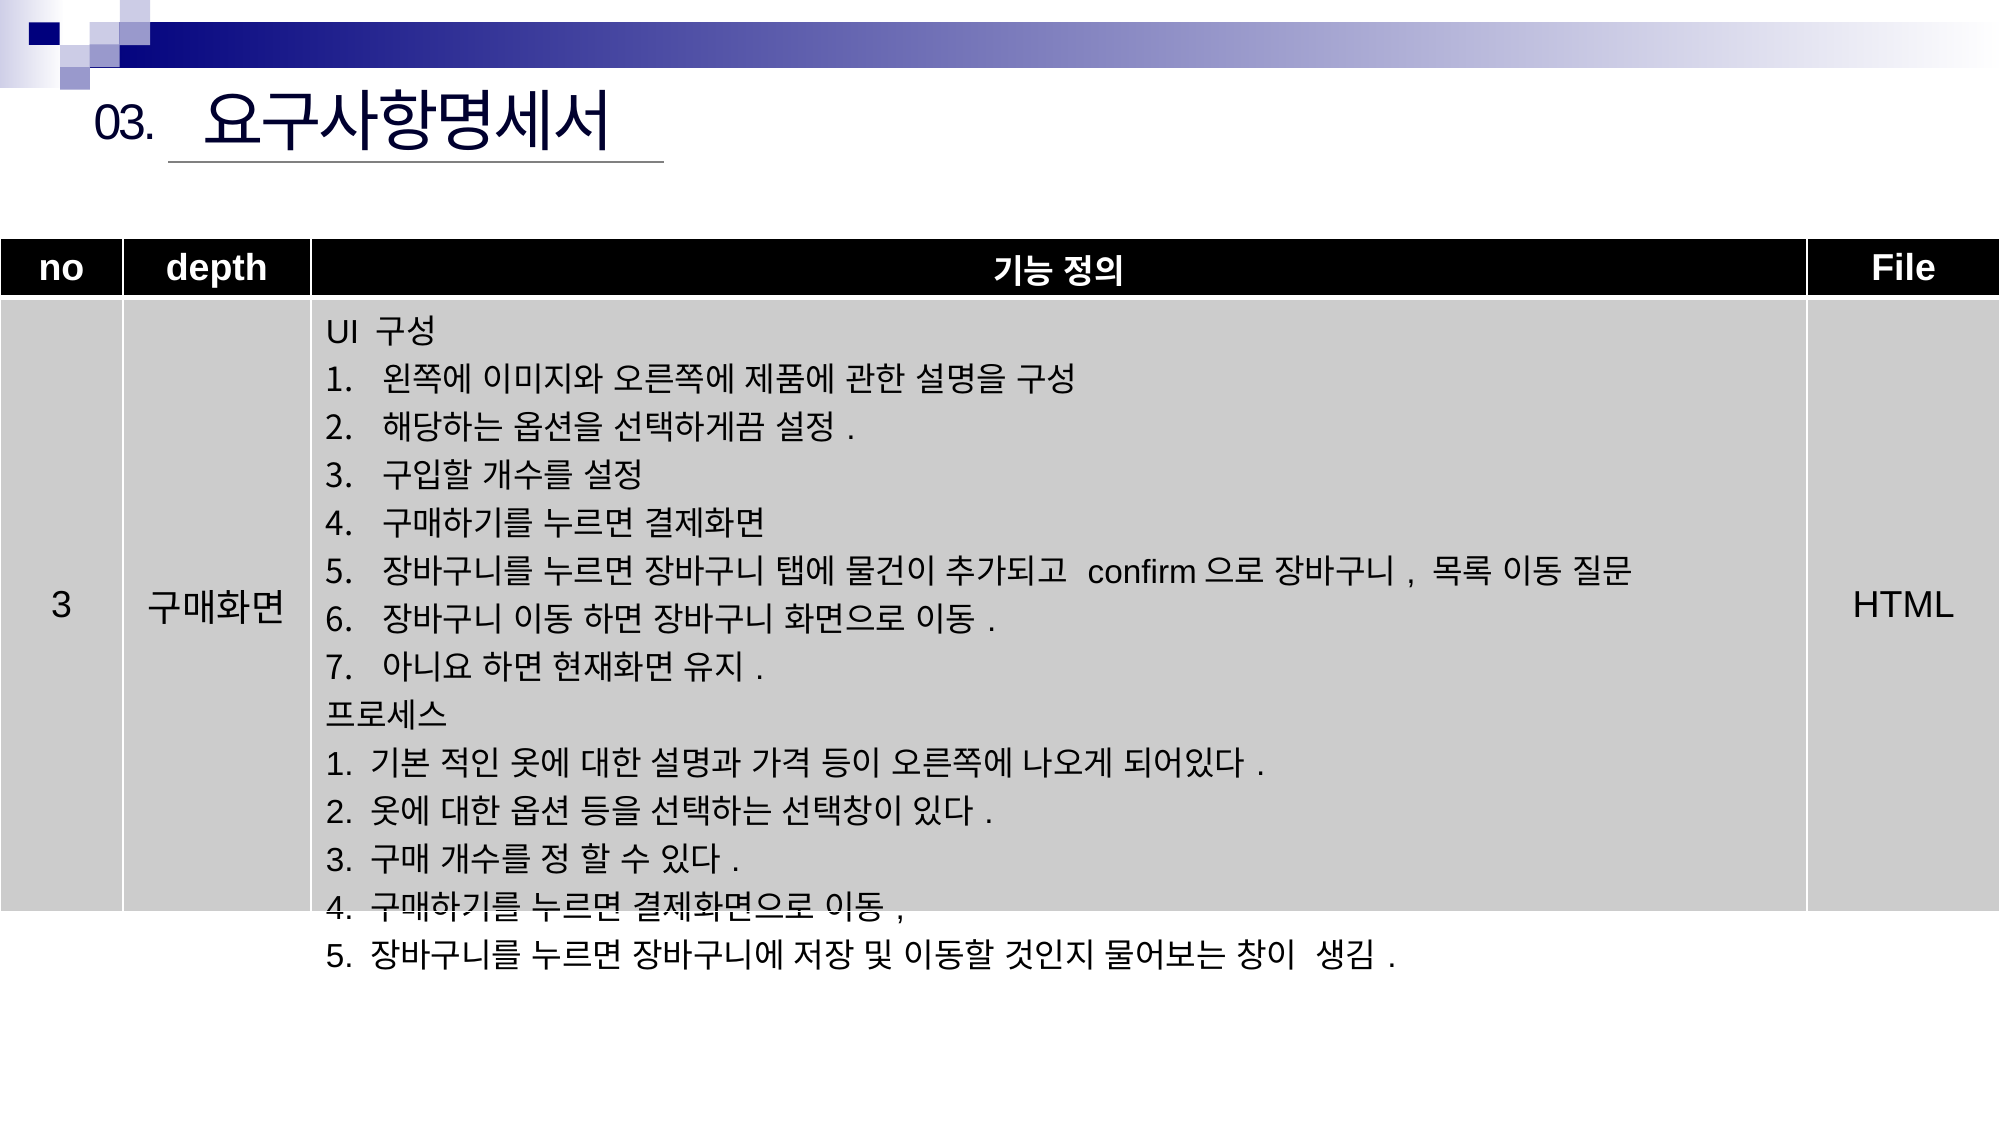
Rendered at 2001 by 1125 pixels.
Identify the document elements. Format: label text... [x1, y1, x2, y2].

text_box 03. [78, 81, 172, 157]
table_header no [1, 239, 122, 295]
table_header depth [124, 239, 310, 295]
table_cell UI 구성 왼쪽에 이미지와 오른쪽에 제품에 관한 설명을 구성 해당하는 옵션을 선택하게끔 설정. 구입할 개수를 설정 구매하기를 누르면 결제화면 장바구니를 누르면 장바구니 탭에 물건이 추가되고 confirm으로 장바구니, 목록 이동 질문 장바구니 이동 하면 장바구니 화면으로 이동. 아니요 하면 현재화면 유지. 프로세스 1. 기본 적인 옷에 대한 설명과 가격 등이 오른쪽에 나오게 되어있다. 2. 옷에 대한 옵션 등을 선택하는 선택창이 있다. 3. 구매 개수를 정 할 수 있다. 4. 구매하기를 누르면 결제화면으로 이동, 5. 장바구니를 누르면 장바구니에 저장 및 이동할 것인지 물어보는 창이 생김. [312, 300, 1806, 911]
text_box 요구사항명세서 [187, 71, 629, 161]
table_header 기능 정의 [312, 239, 1806, 295]
table_header File [1808, 239, 1999, 295]
table_cell HTML [1808, 300, 1999, 911]
table_cell 구매화면 [124, 300, 310, 911]
table_cell 3 [1, 300, 122, 911]
